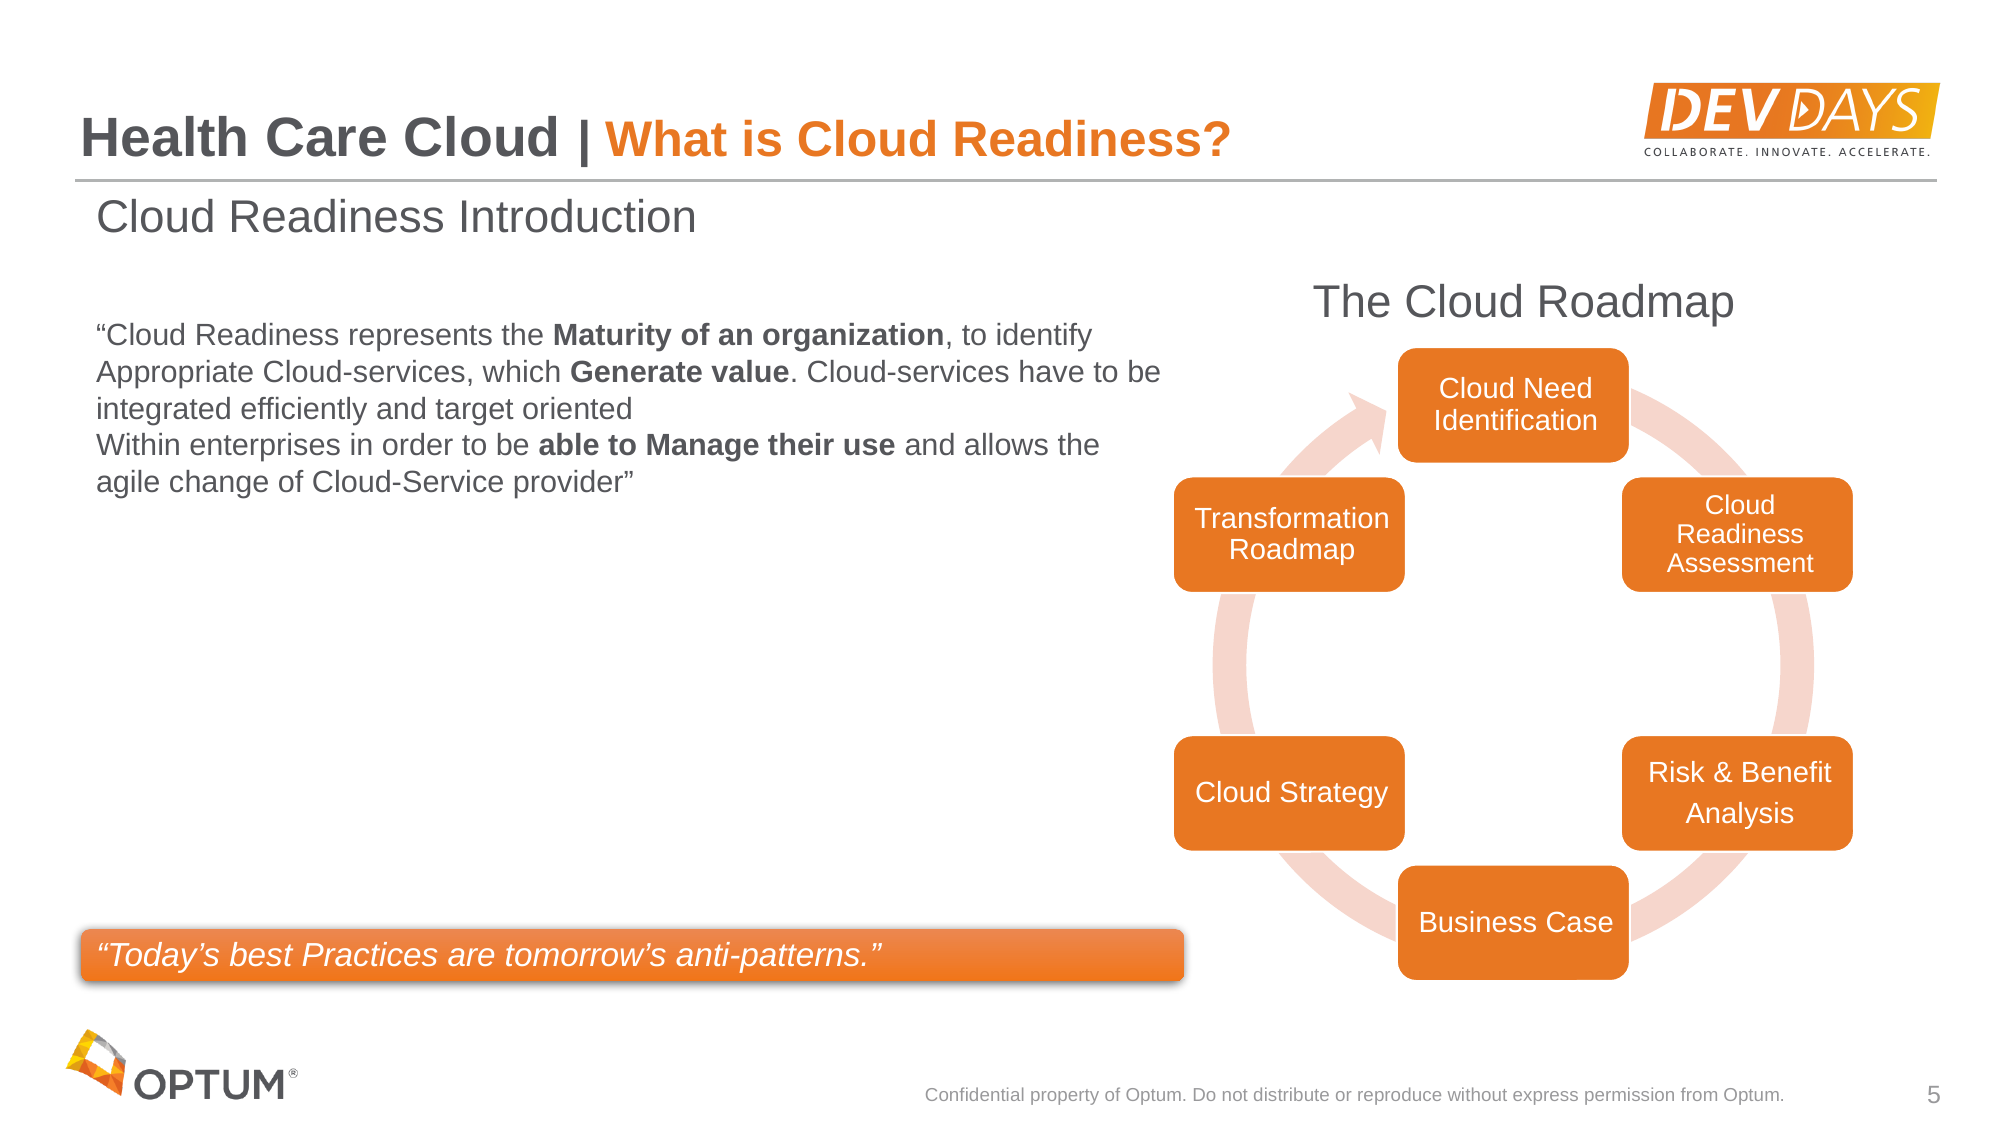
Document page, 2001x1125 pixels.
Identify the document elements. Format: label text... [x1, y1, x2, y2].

text_box The Cloud Roadmap [1298, 264, 1751, 334]
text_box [1107, 346, 1919, 982]
picture [64, 1027, 299, 1101]
footer Confidential property of Optum. Do not distribute or reproduce without express permission from Optum. [868, 1064, 1841, 1124]
text_box Health Care Cloud | What is Cloud Readiness? [80, 61, 1937, 169]
text_box “Cloud Readiness represents the Maturity of an organization, to identify Appropriate Cloud-services, which Generate value. Cloud-services have to be integrated efficiently and target oriented Within enterprises in order to be able to Manage their use and allows the agile change of Cloud-Service provider” [81, 307, 1185, 506]
slide_number 5 [1841, 1064, 1942, 1124]
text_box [81, 929, 1185, 982]
text_box Cloud Readiness Introduction [81, 183, 1418, 265]
